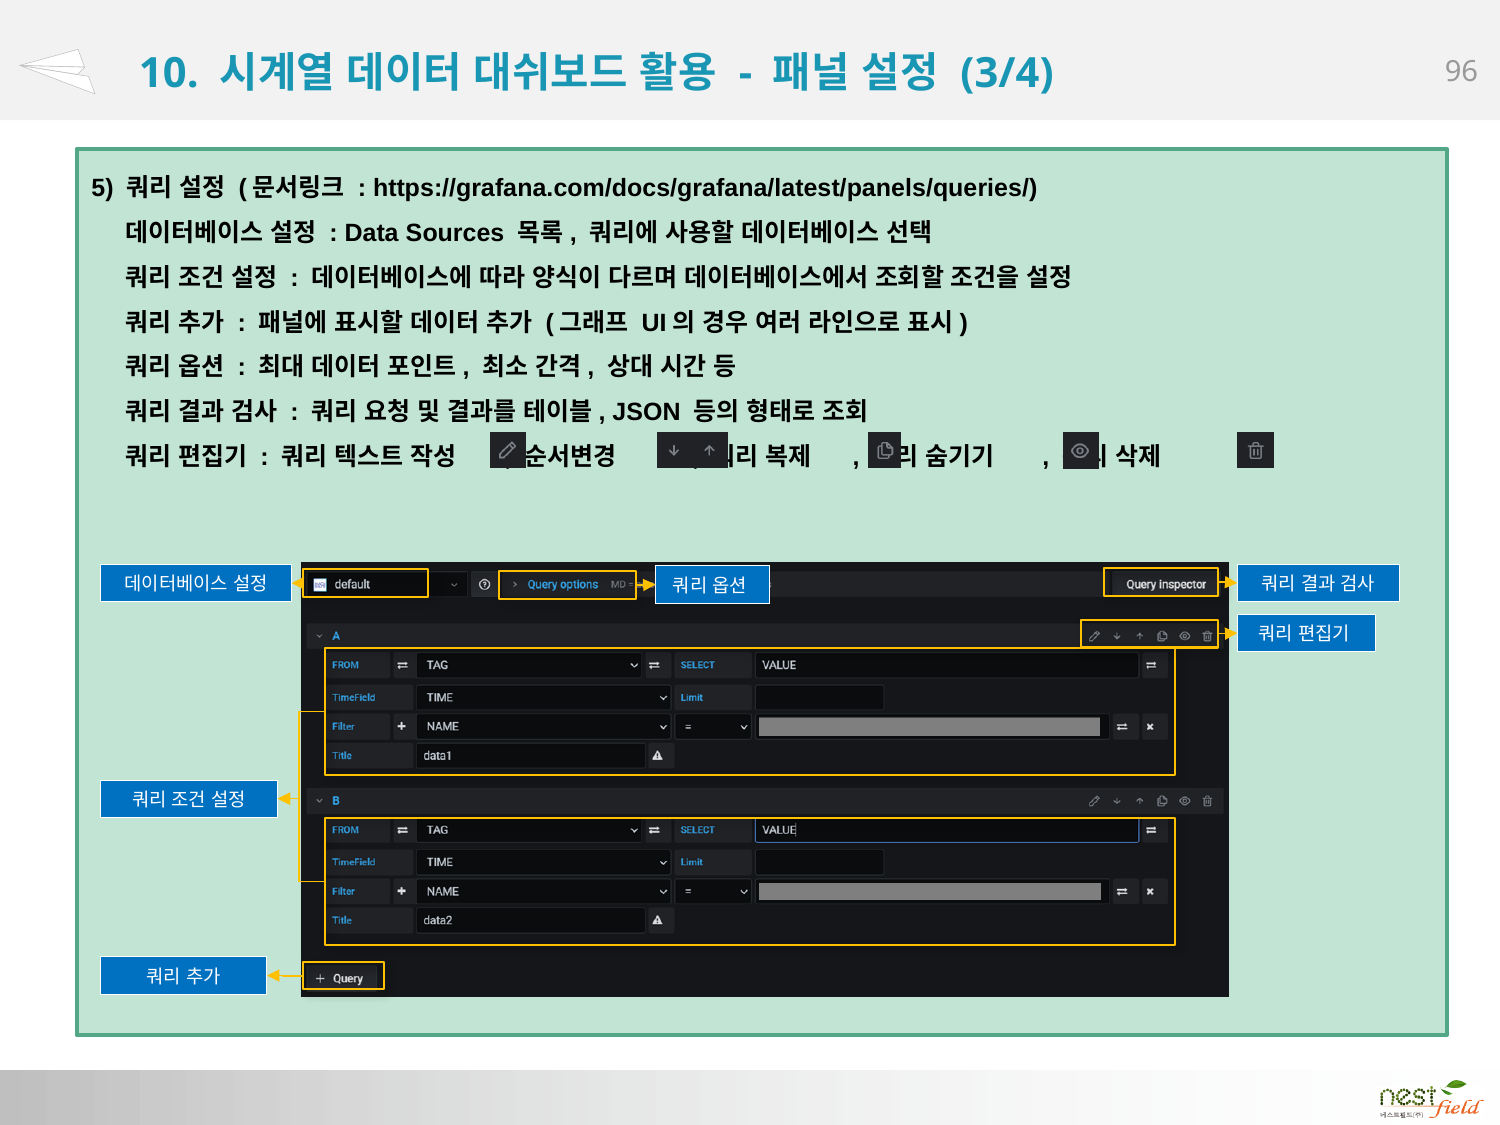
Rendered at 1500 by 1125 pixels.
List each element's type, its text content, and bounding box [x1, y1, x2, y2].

picture [301, 562, 1229, 997]
picture [490, 432, 526, 469]
picture [656, 432, 729, 469]
text_box 쿼리 결과 검사 [1237, 564, 1400, 602]
text_box 쿼리 편집기 [1237, 614, 1376, 652]
picture [867, 432, 901, 468]
text_box 쿼리 조건 설정 [100, 780, 272, 818]
text_box 5) 쿼리 설정 (문서링크 : https://grafana.com/docs/grafana/latest/panels/queries/) 데이터베이스 설정 : Data Sources 목록, 쿼리에 사용할 데이터베이스 선택 쿼리 조건 설정 : 데이터베이스에 따라 양식이 다르며 데이터베이스에서 조회할 조건을 설정 쿼리 추가 : 패널에 표시할 데이터 추가 (그래프 UI의 경우 여러 라인으로 표시) 쿼리 옵션 : 최대 데이터 포인트, 최소 간격, 상대 시간 등 쿼리 결과 검사 : 쿼리 요청 및 결과를 테이블, JSON 등의 형태로 조회 쿼리 편집기 : 쿼리 텍스트 작성 , 순서변경 , 쿼리 복제 , 쿼리 숨기기 , 쿼리 삭제 [76, 148, 1447, 523]
text_box 쿼리 추가 [100, 956, 267, 995]
picture [1376, 1076, 1484, 1118]
text_box [76, 523, 1447, 1035]
picture [1062, 432, 1099, 470]
title 10. 시계열 데이터 대쉬보드 활용 - 패널 설정 (3/4) [123, 42, 1388, 100]
text_box 데이터베이스 설정 [100, 564, 292, 602]
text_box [277, 798, 326, 882]
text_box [277, 711, 326, 798]
picture [1236, 432, 1274, 468]
